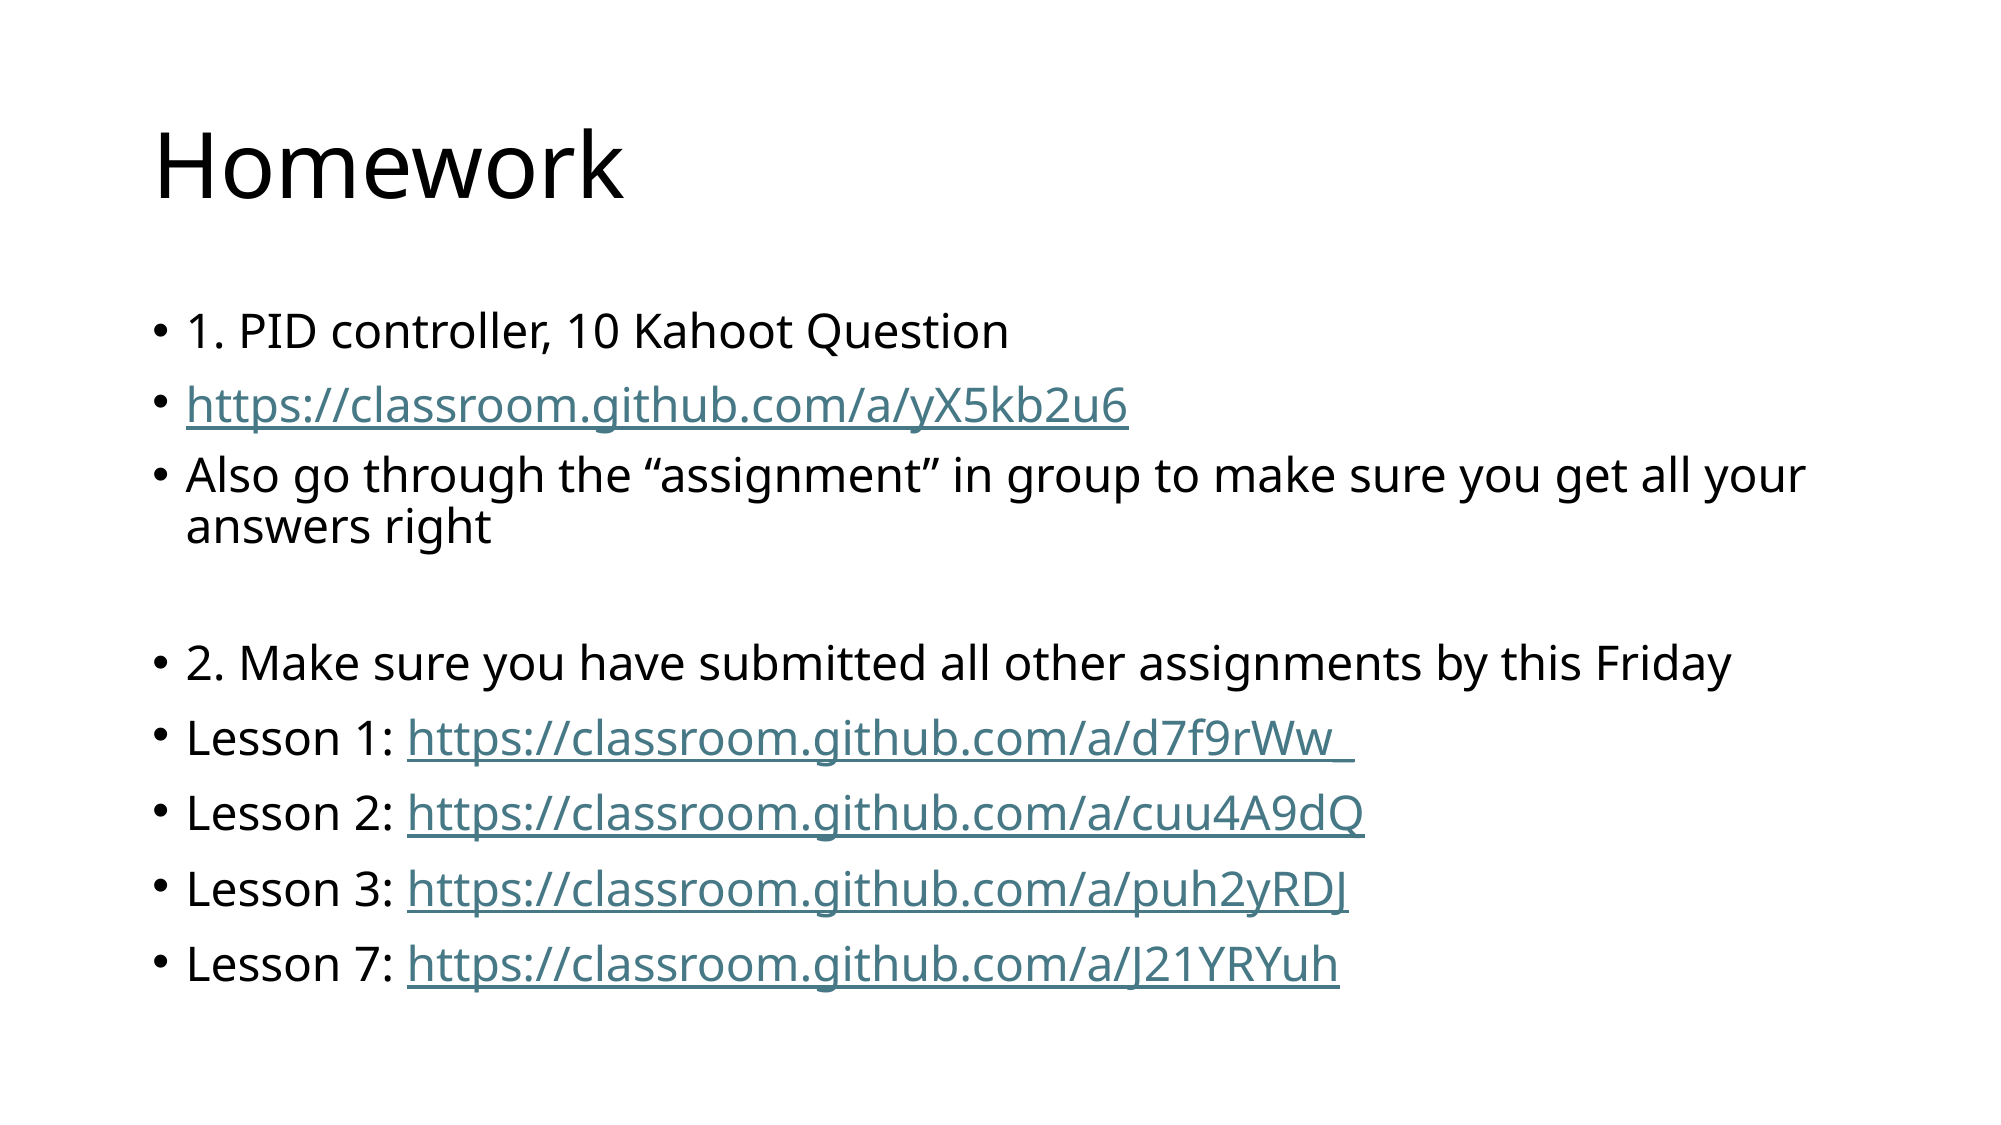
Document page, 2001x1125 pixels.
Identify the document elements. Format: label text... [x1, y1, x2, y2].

title Homework [137, 59, 1863, 278]
list 1. PID controller, 10 Kahoot Question https://classroom.github.com/a/yX5kb2u6 Also go through the “assignment” in group to make sure you get all your answers right 2. Make sure you have submitted all other assignments by this Friday Lesson 1: https://classroom.github.com/a/d7f9rWw_ Lesson 2: https://classroom.github.com/a/cuu4A9dQ Lesson 3: https://classroom.github.com/a/puh2yRDJ Lesson 7: https://classroom.github.com/a/J21YRYuh [137, 299, 1863, 1014]
